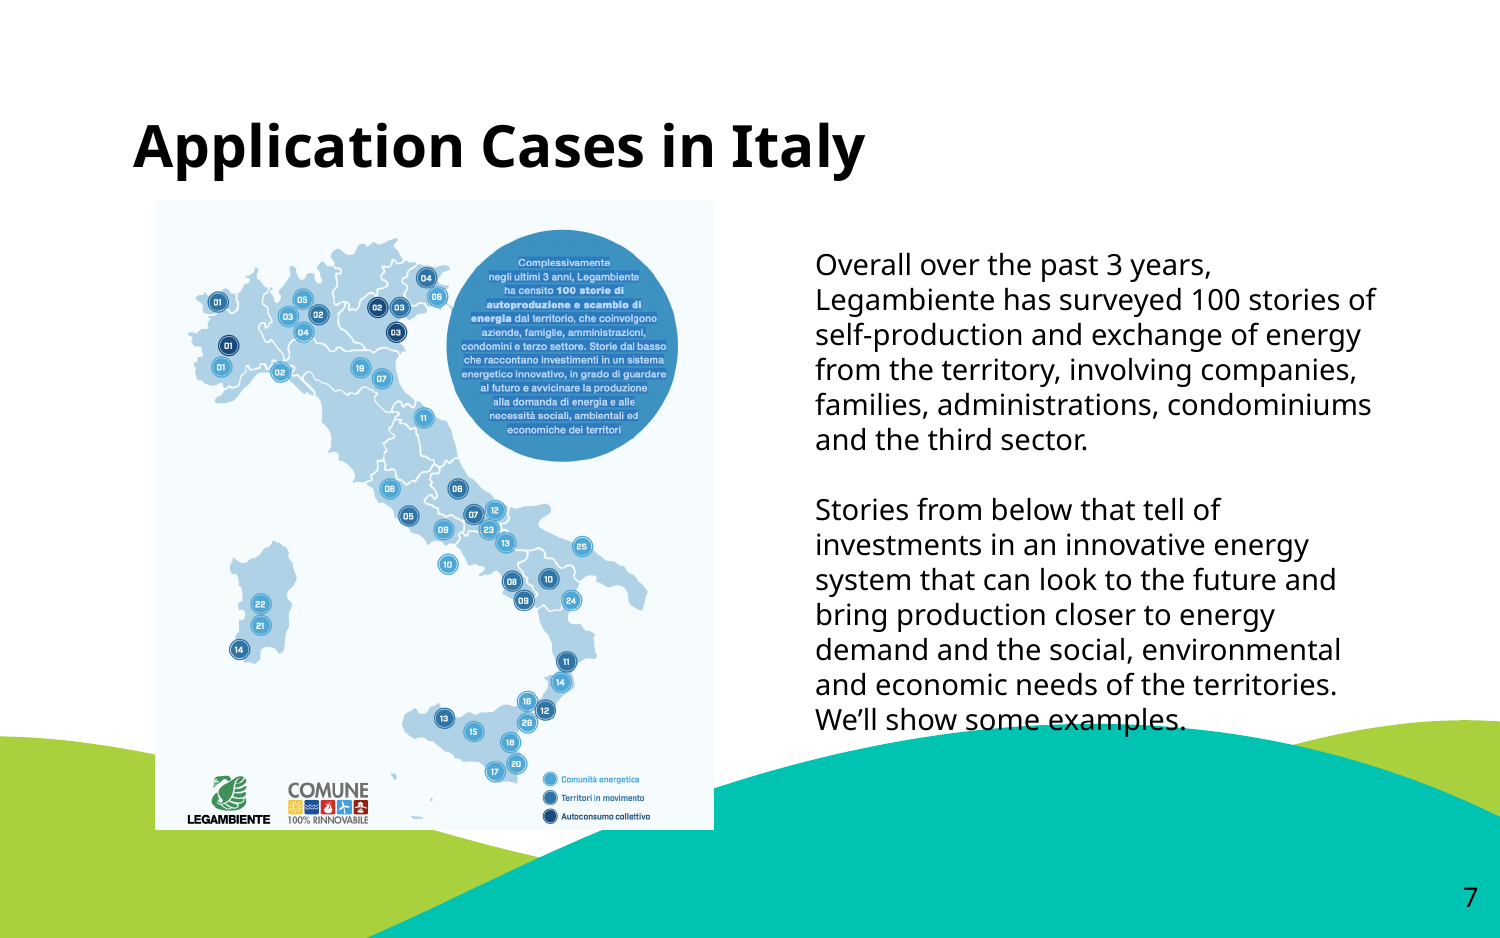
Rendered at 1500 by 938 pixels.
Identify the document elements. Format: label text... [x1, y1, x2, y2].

title Application Cases in Italy [118, 98, 1382, 190]
picture [154, 201, 715, 830]
slide_number ‹#› [1403, 865, 1494, 938]
text_box Overall over the past 3 years, Legambiente has surveyed 100 stories of self-production and exchange of energy from the territory, involving companies, families, administrations, condominiums and the third sector. Stories from below that tell of investments in an innovative energy system that can look to the future and bring production closer to energy demand and the social, environmental and economic needs of the territories. We’ll show some examples. [800, 231, 1404, 786]
